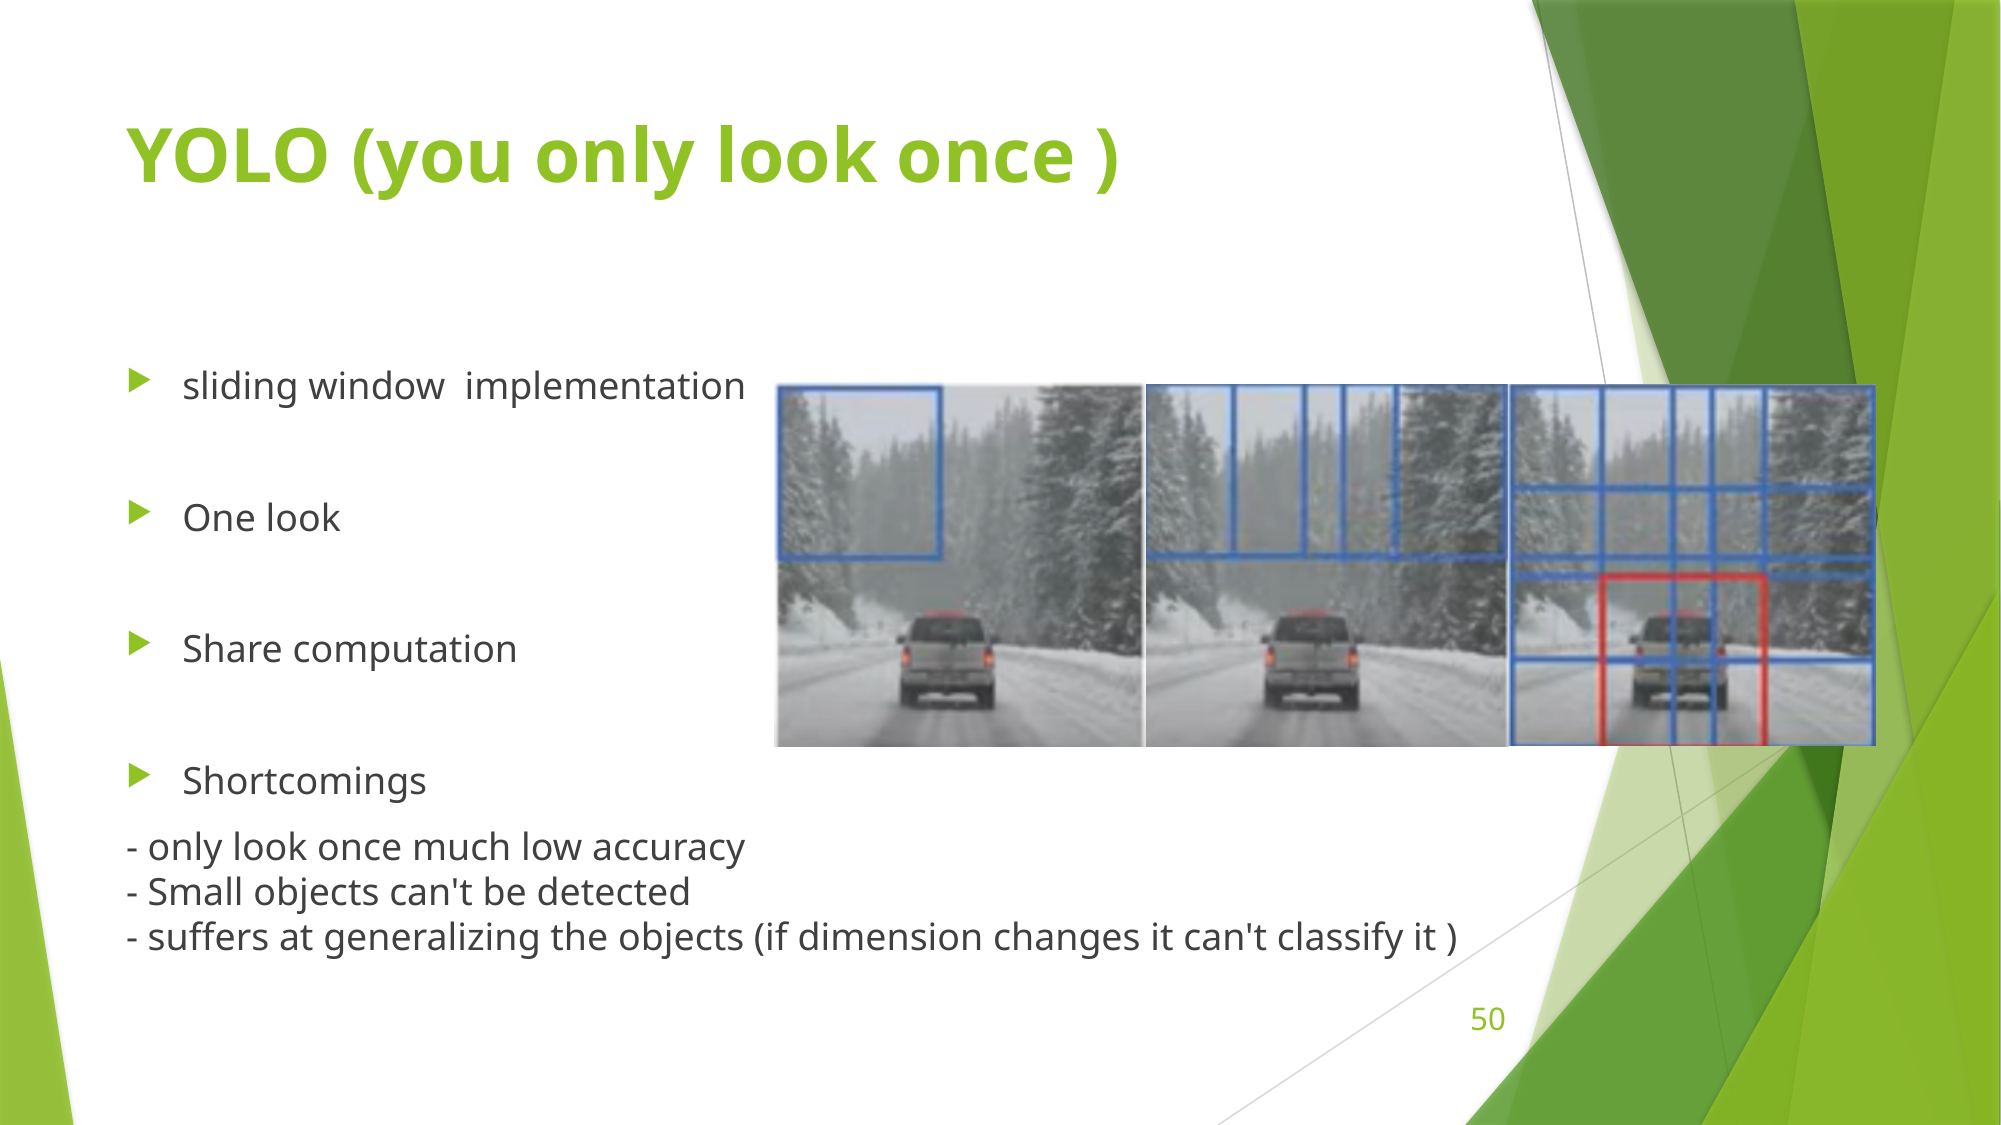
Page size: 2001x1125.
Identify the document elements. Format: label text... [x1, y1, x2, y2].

list sliding window implementation One look Share computation Shortcomings - only look once much low accuracy - Small objects can't be detected - suffers at generalizing the objects (if dimension changes it can't classify it ) [111, 354, 1522, 992]
picture [773, 377, 1877, 748]
slide_number 50 [1409, 991, 1522, 1051]
title YOLO (you only look once ) [111, 99, 1522, 317]
